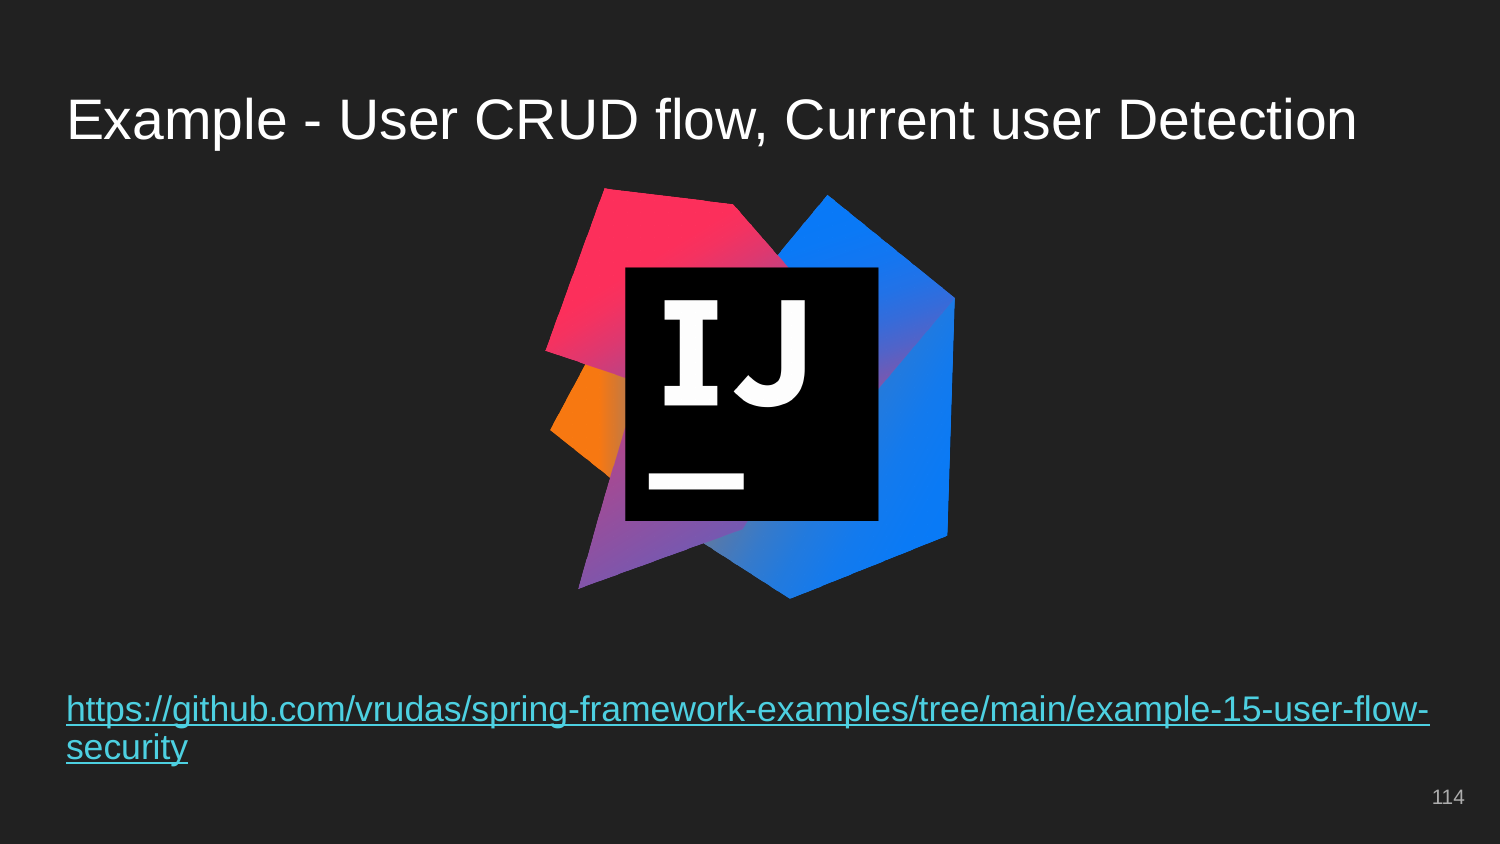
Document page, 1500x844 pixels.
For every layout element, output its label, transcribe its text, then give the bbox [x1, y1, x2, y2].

title Example - User CRUD flow, Current user Detection [51, 72, 1449, 167]
list https://github.com/vrudas/spring-framework-examples/tree/main/example-15-user-flow-security [51, 189, 1449, 750]
slide_number ‹#› [1389, 764, 1480, 830]
picture [544, 188, 956, 599]
